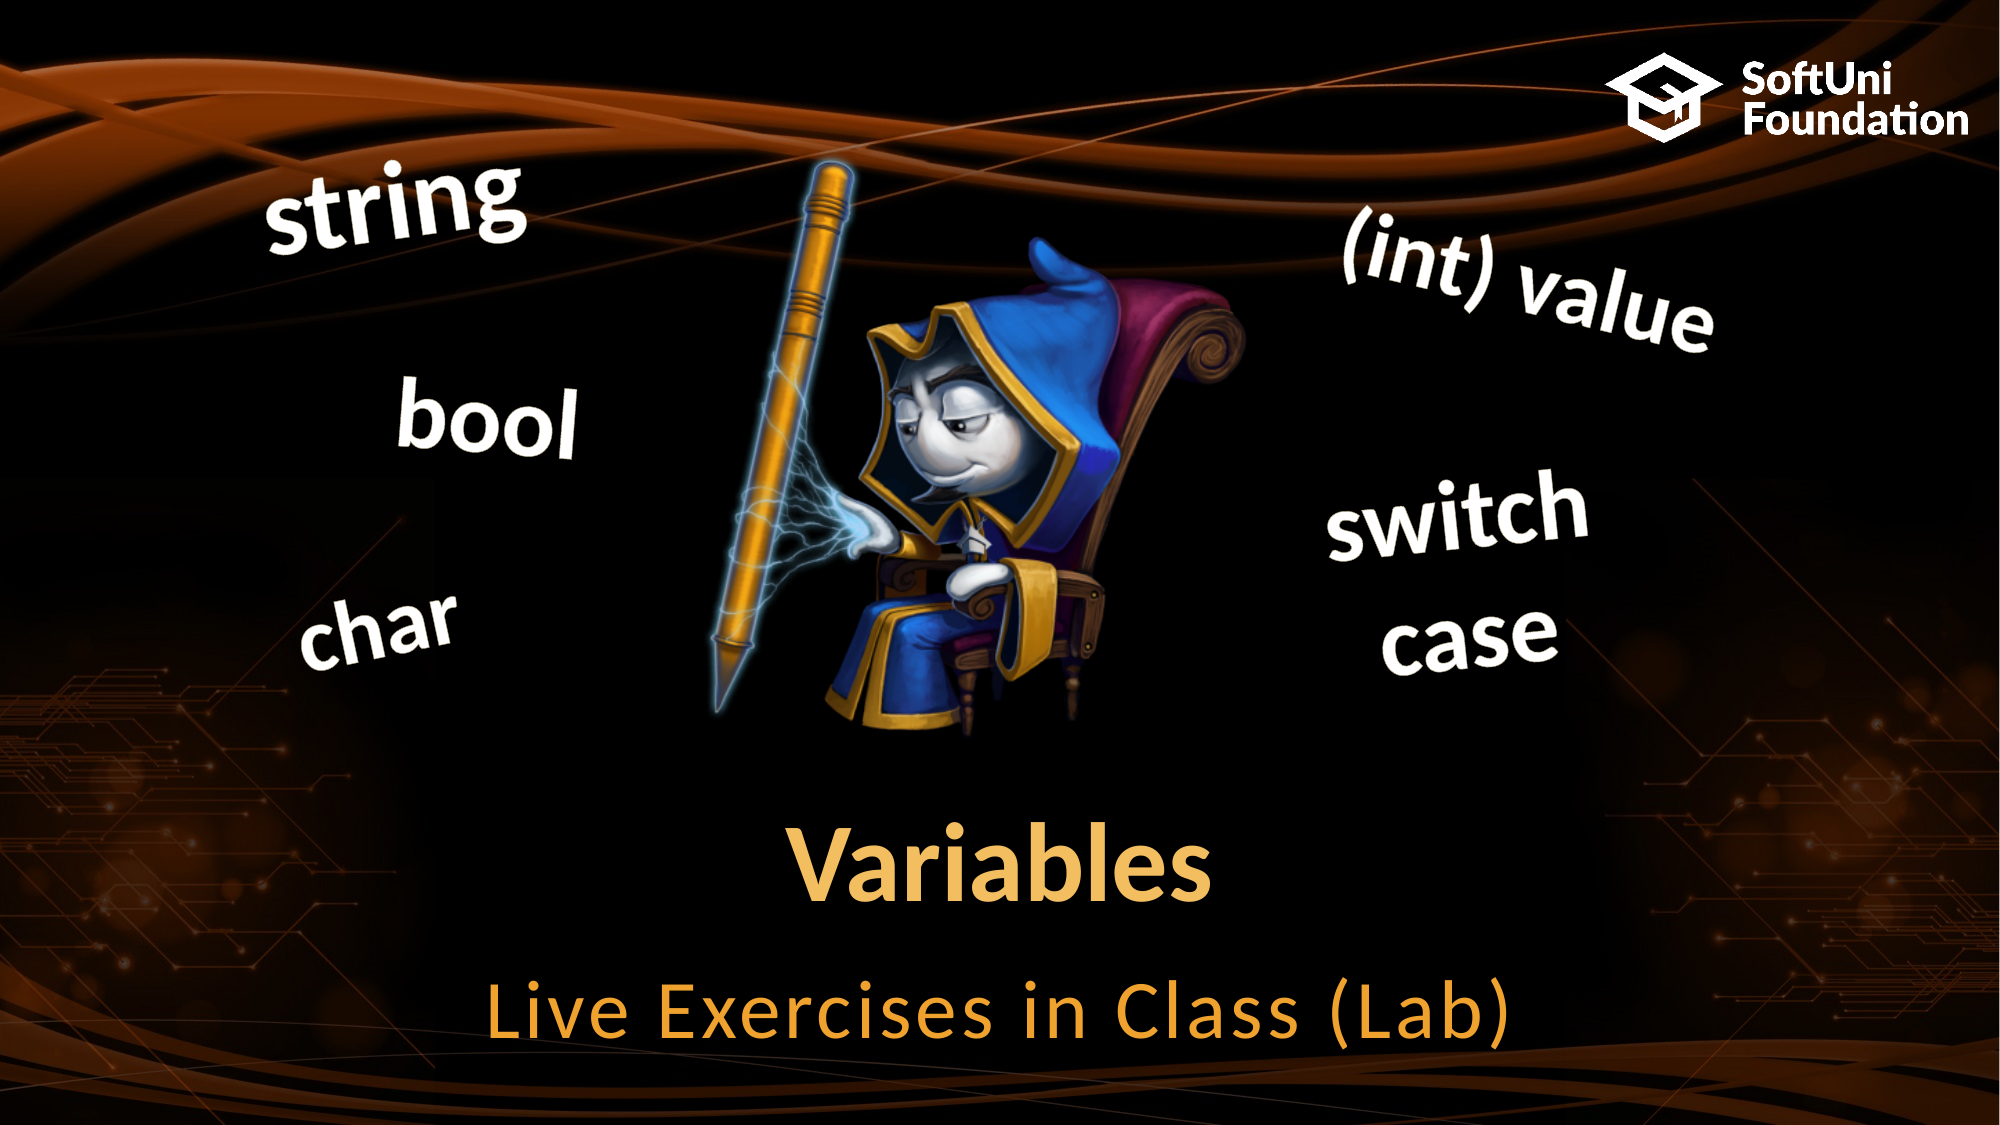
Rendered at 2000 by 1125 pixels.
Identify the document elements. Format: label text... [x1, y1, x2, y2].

picture [0, 0, 2000, 1125]
text_box (int) value [1314, 167, 1748, 386]
list Live Exercises in Class (Lab) [149, 944, 1850, 1063]
text_box char [269, 539, 486, 702]
text_box switch case [1301, 426, 1624, 711]
title Variables [149, 796, 1850, 932]
text_box string [236, 99, 548, 289]
text_box bool [375, 337, 601, 489]
